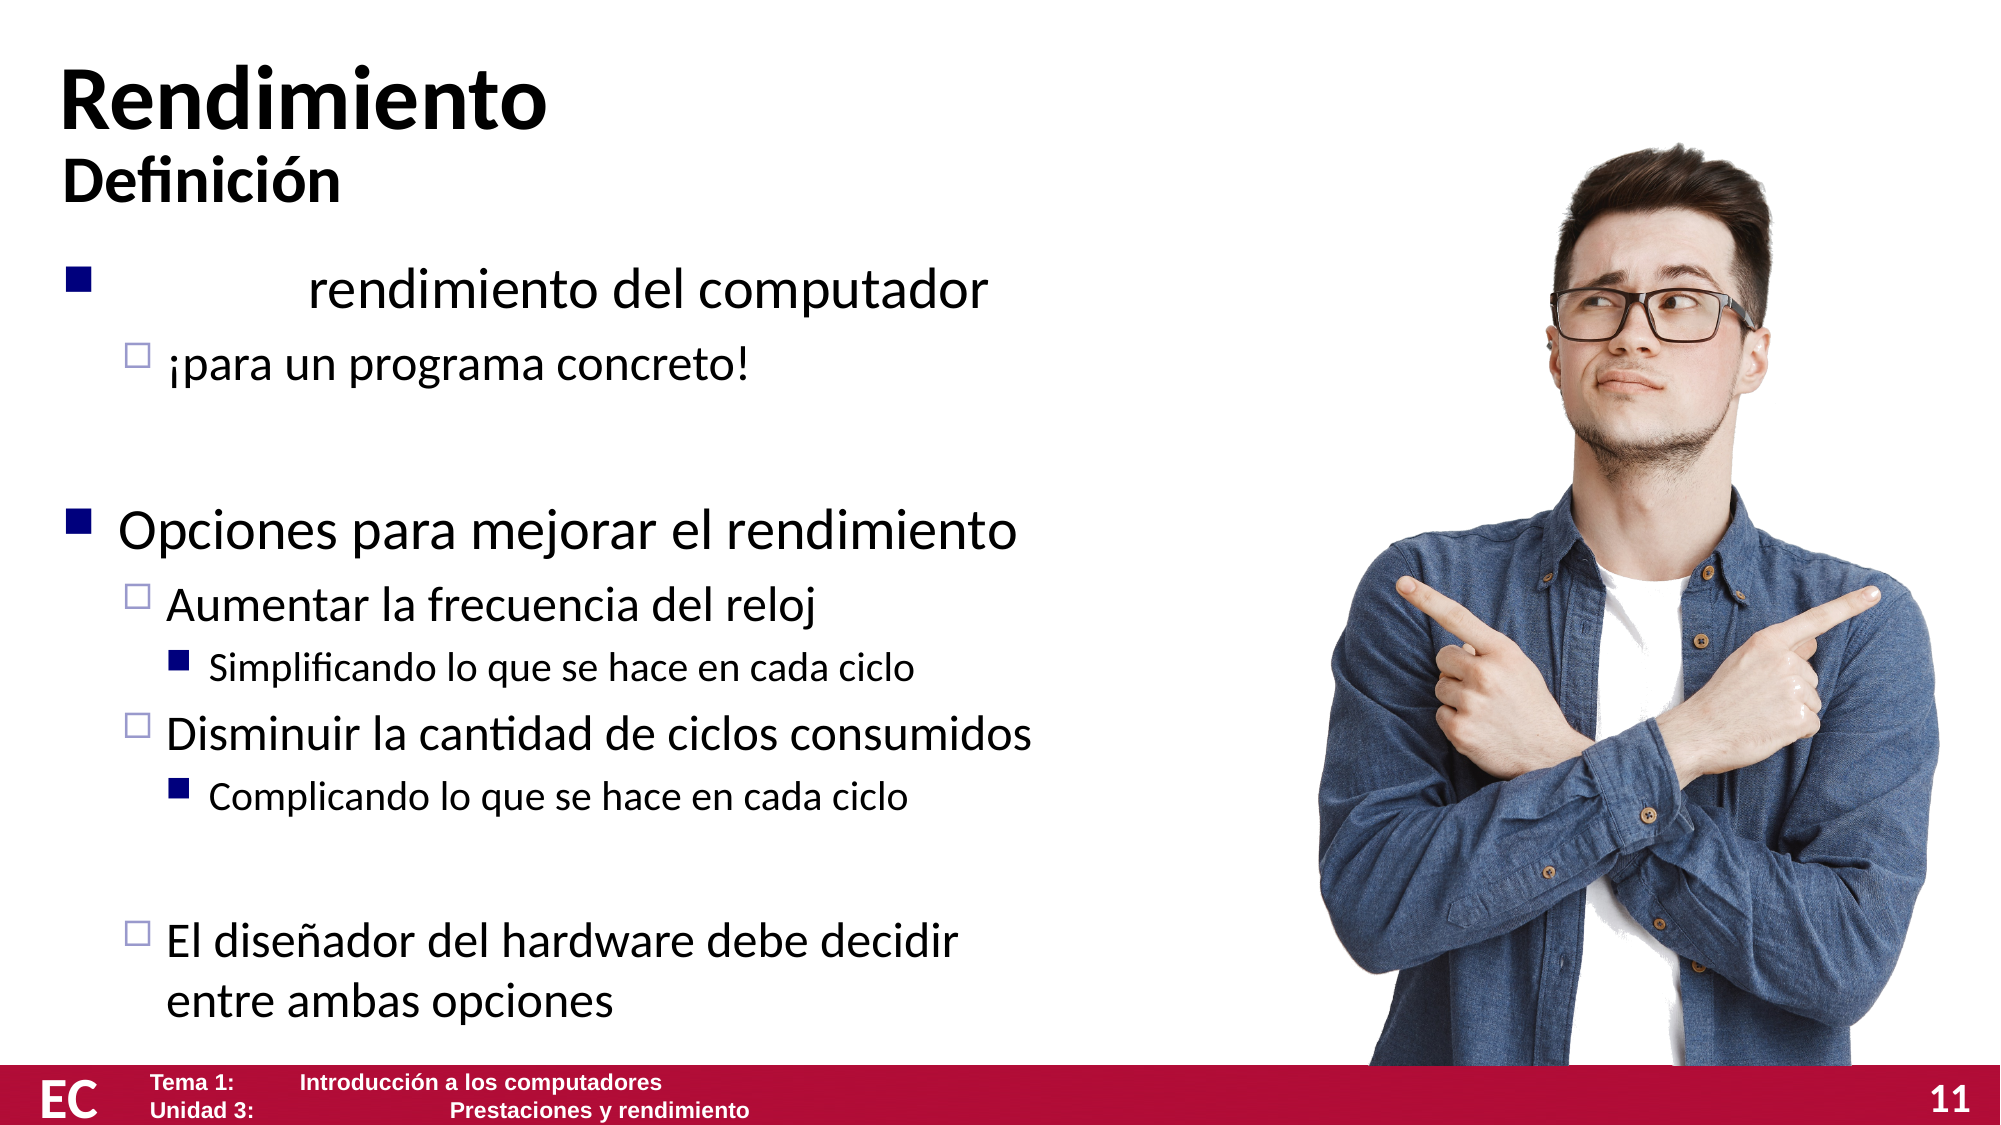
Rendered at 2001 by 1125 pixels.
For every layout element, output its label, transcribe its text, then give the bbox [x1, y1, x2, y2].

picture [0, 99, 2000, 1125]
list Definición [47, 191, 1298, 223]
title Rendimiento [47, 32, 1900, 191]
